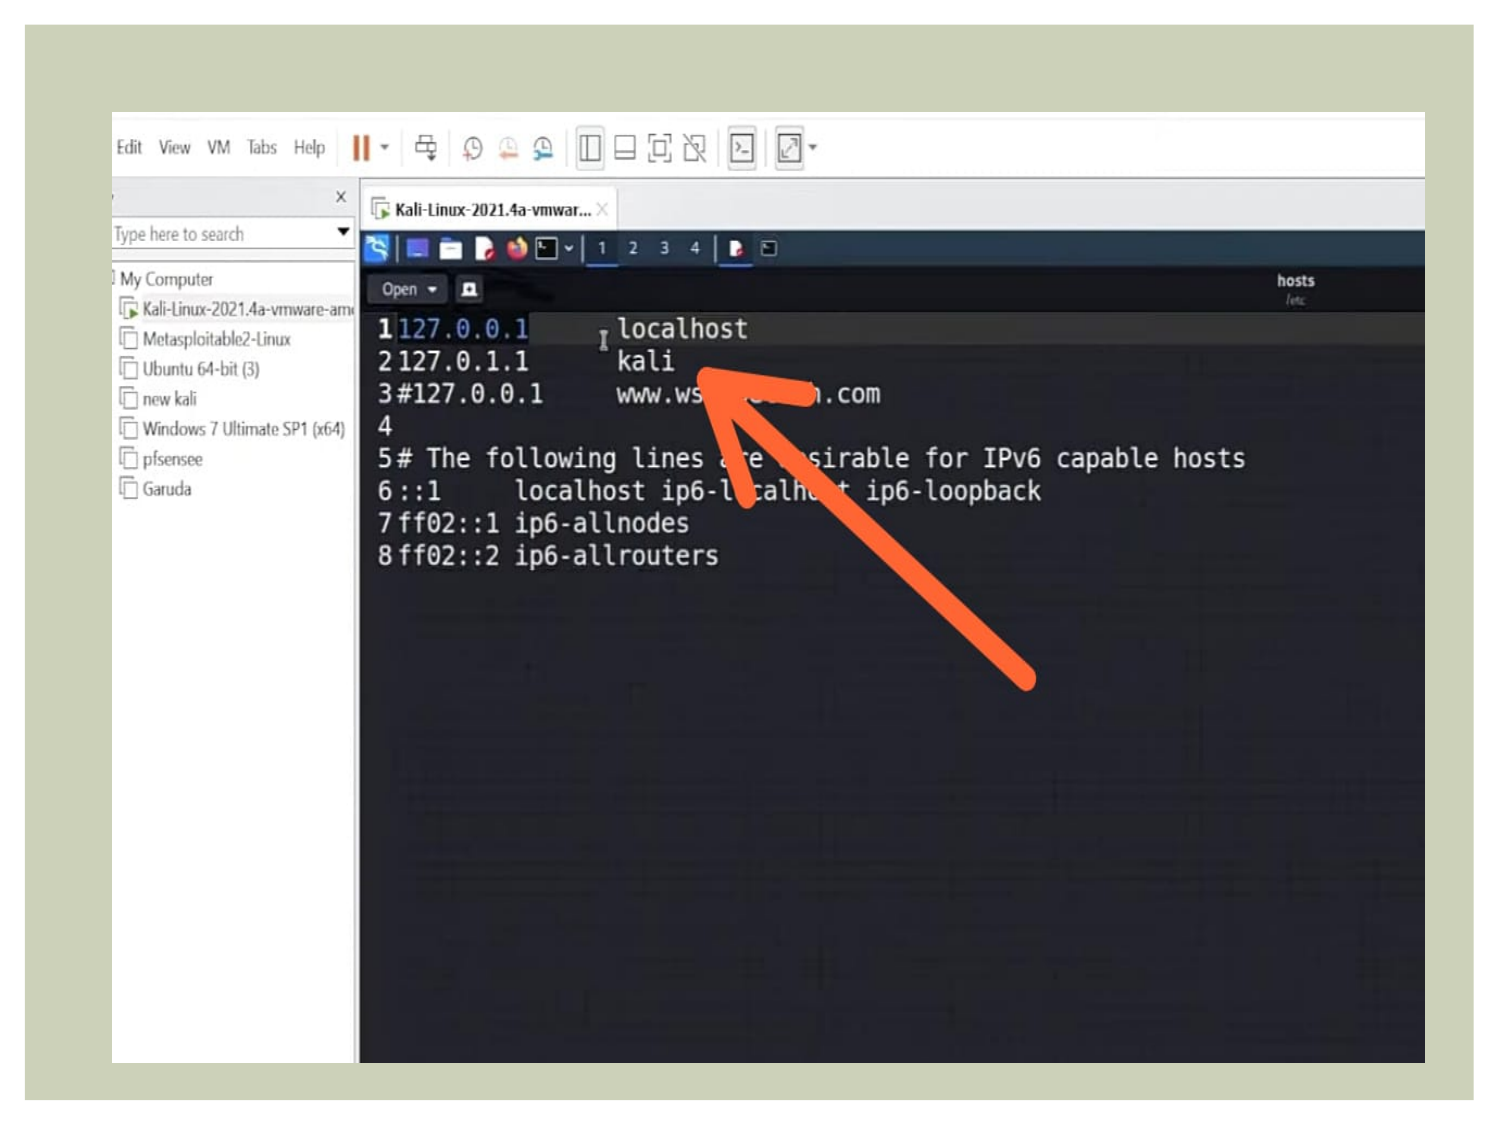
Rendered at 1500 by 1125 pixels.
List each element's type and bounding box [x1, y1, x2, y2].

picture [112, 112, 1426, 1063]
